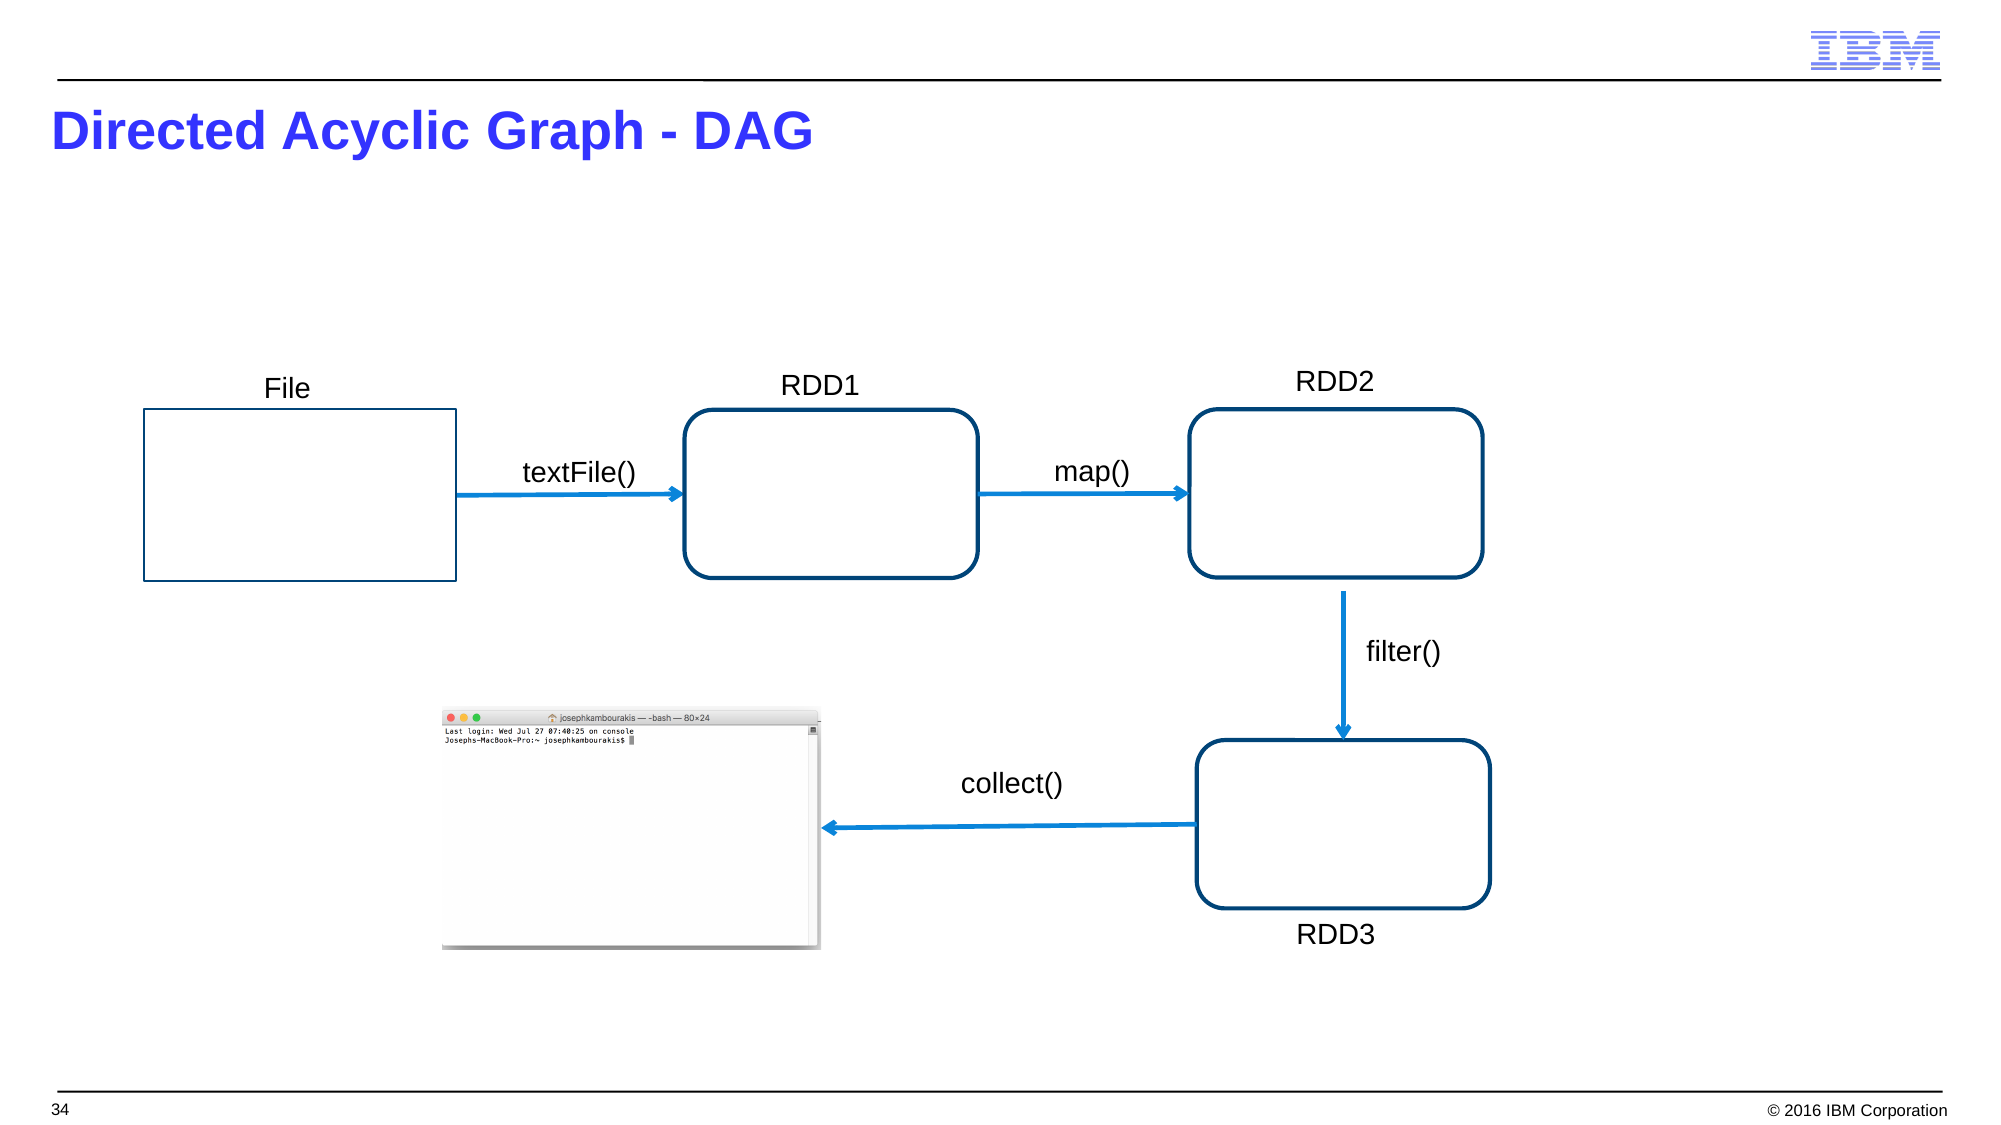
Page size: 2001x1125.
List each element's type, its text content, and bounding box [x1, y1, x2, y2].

title Directed Acyclic Graph - DAG [36, 88, 1963, 187]
text_box collect() [946, 756, 1079, 807]
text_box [820, 824, 1197, 829]
text_box filter() [1351, 625, 1457, 675]
text_box [682, 407, 980, 581]
text_box RDD1 [765, 358, 875, 409]
text_box RDD2 [1280, 354, 1551, 405]
text_box [1187, 407, 1485, 580]
picture [1811, 31, 1940, 70]
text_box textFile() [507, 445, 652, 492]
text_box map() [1039, 444, 1146, 491]
picture [441, 706, 822, 950]
text_box [143, 409, 457, 582]
text_box RDD3 [1281, 908, 1391, 958]
text_box [1194, 737, 1493, 911]
text_box File [249, 362, 326, 413]
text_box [456, 493, 685, 497]
